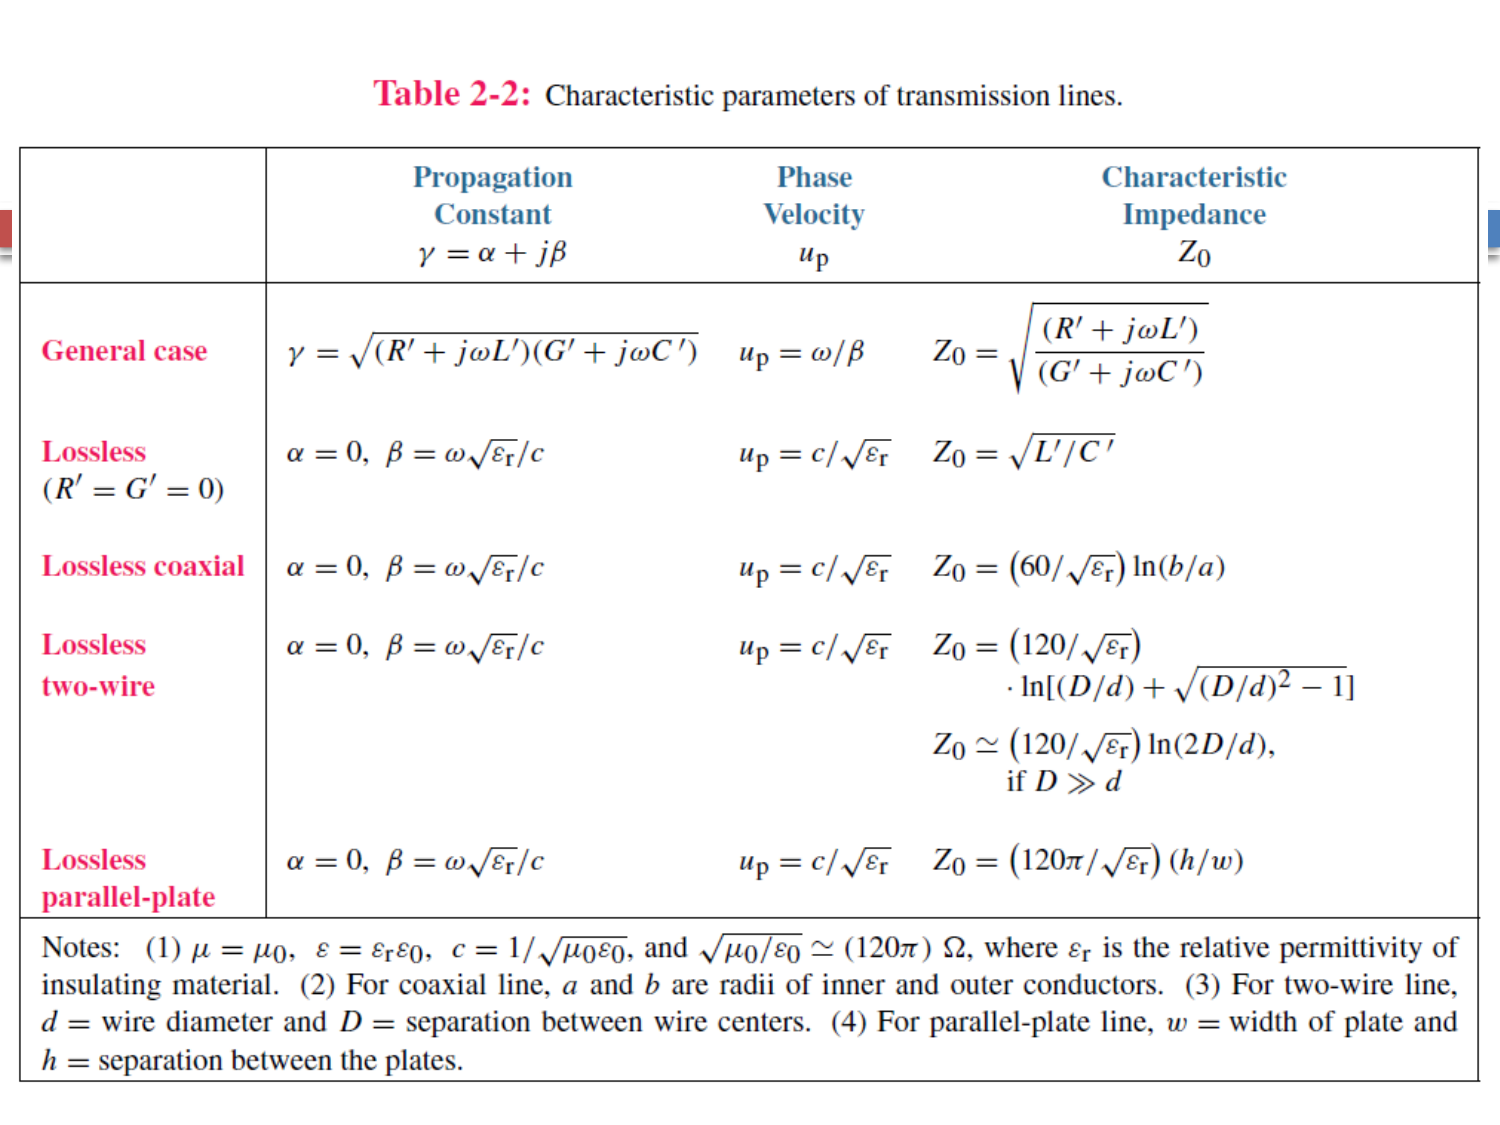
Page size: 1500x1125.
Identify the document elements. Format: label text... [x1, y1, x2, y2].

slide_number 25 [0, 208, 7, 249]
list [12, 70, 1488, 1088]
